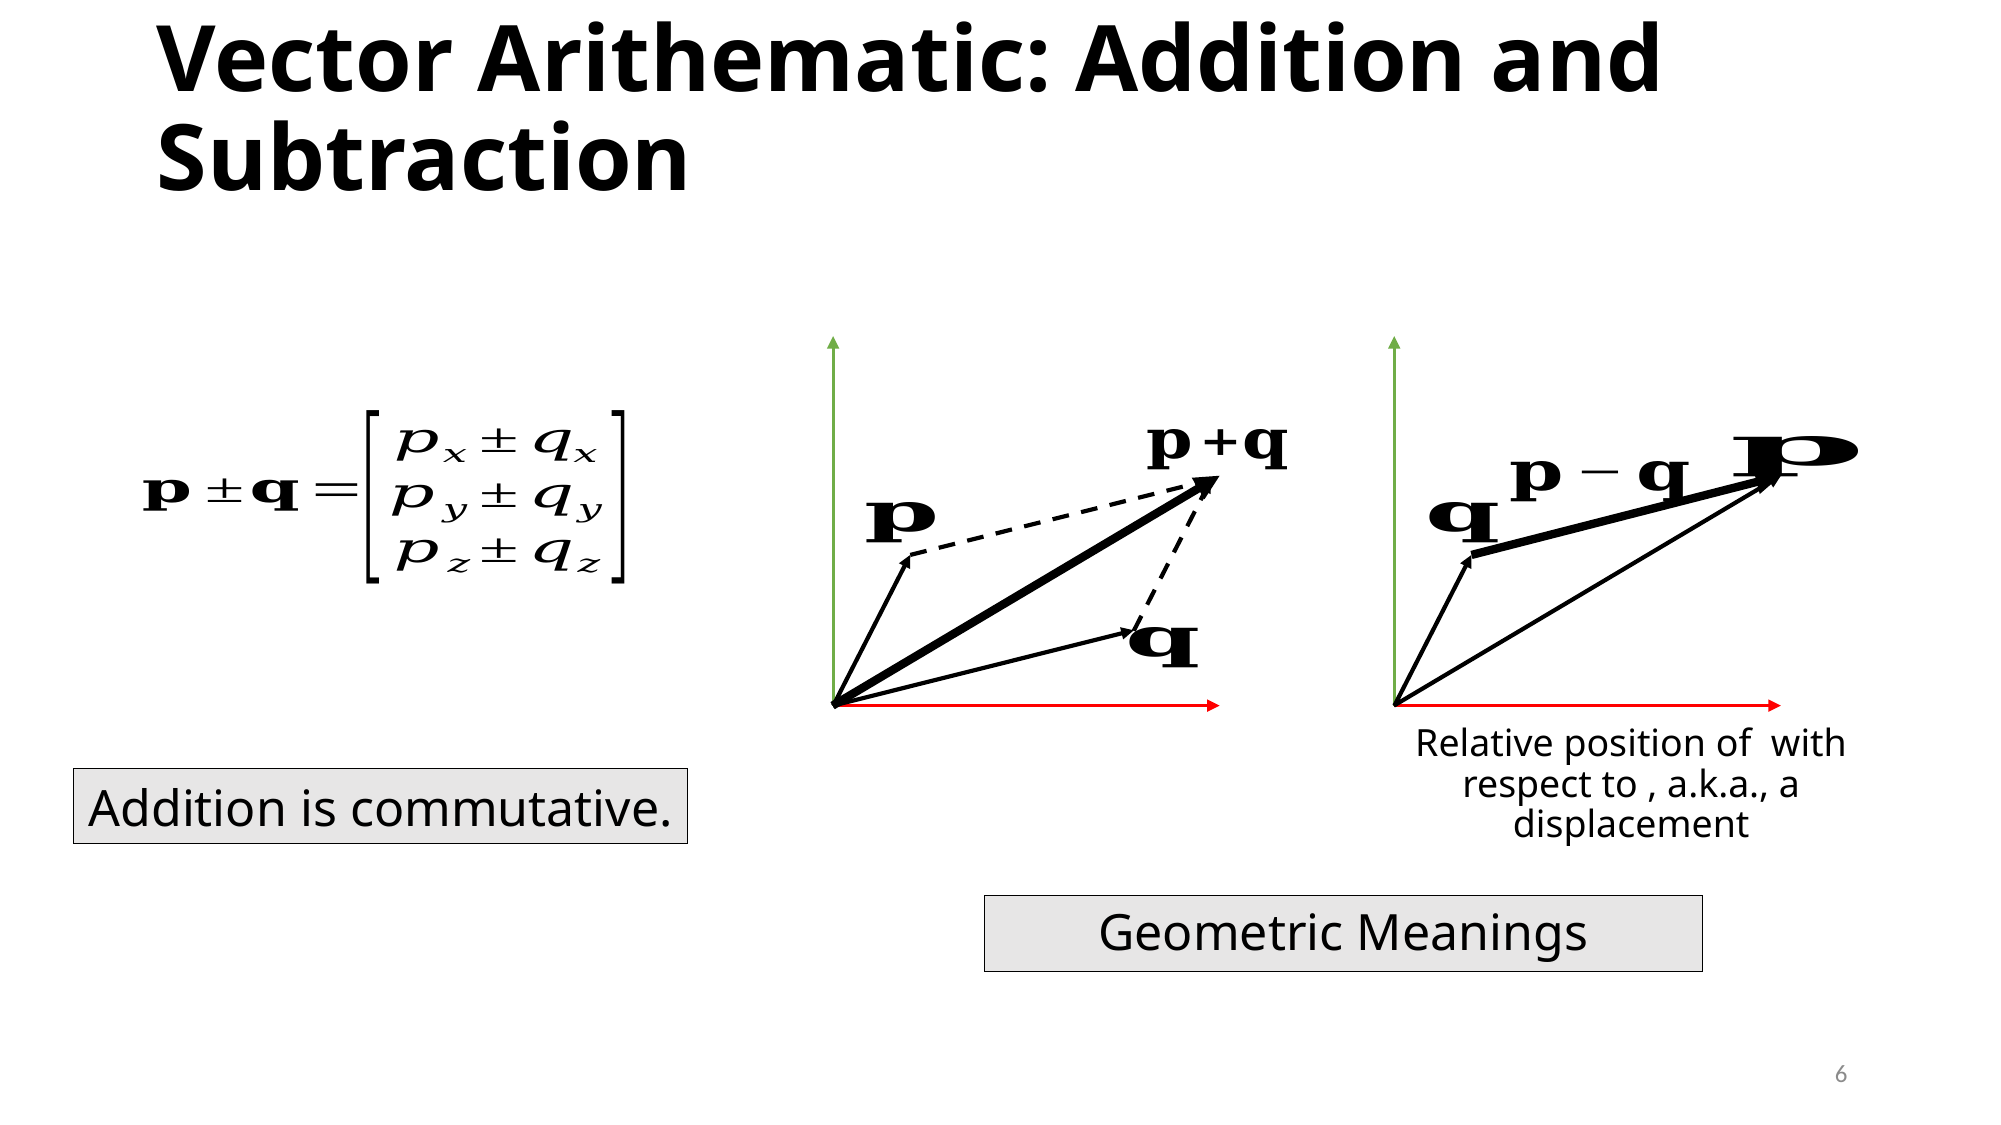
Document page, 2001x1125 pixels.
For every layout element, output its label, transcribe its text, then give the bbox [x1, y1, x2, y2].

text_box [1133, 480, 1211, 631]
text_box Geometric Meanings [984, 895, 1703, 972]
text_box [832, 475, 1220, 706]
text_box Addition is commutative. [73, 768, 688, 844]
slide_number 6 [1412, 1042, 1863, 1103]
title Vector Arithematic: Addition and Subtraction [141, 3, 1867, 221]
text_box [1393, 475, 1781, 706]
